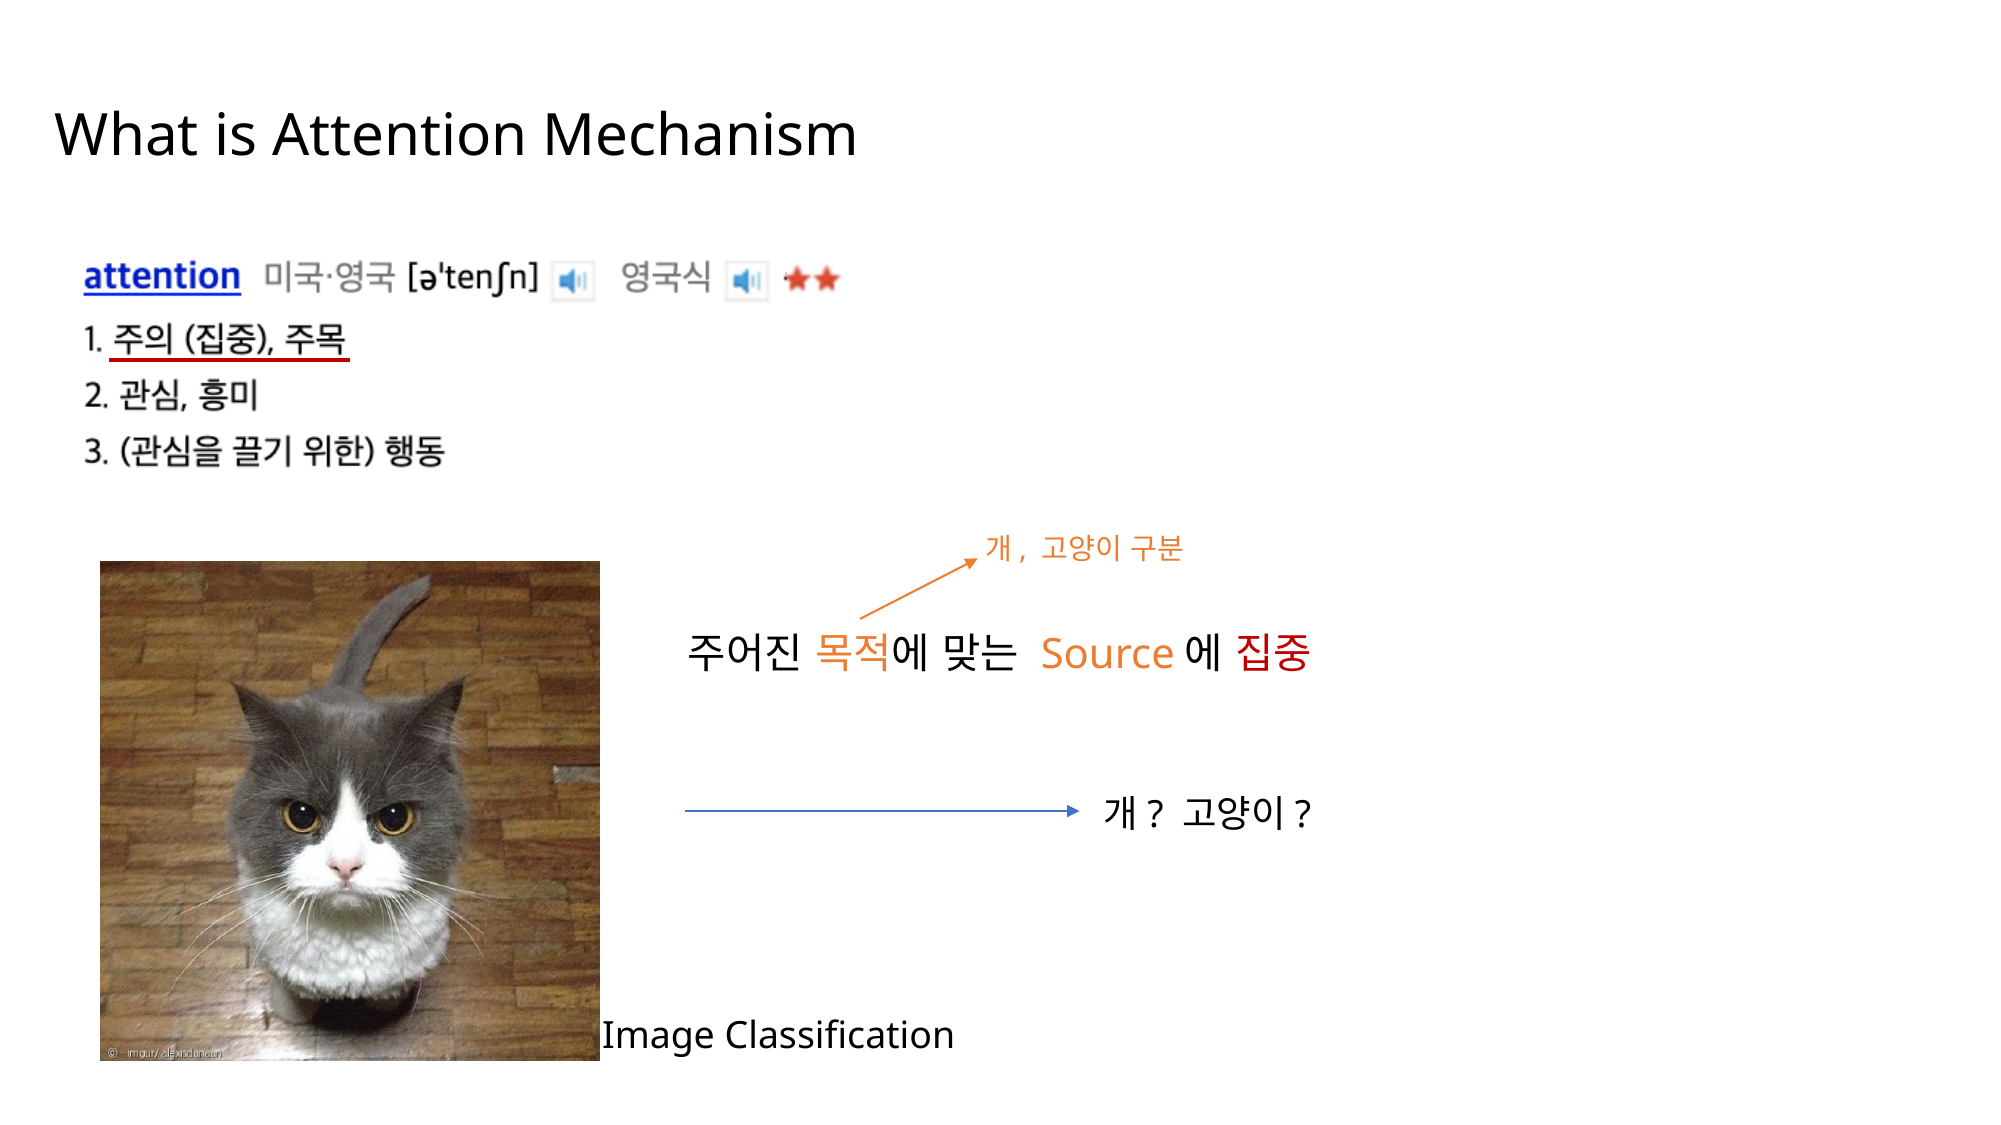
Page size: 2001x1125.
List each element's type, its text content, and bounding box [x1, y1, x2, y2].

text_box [860, 558, 978, 619]
text_box 주어진 목적에 맞는 Source에 집중 [672, 619, 1327, 685]
picture [44, 231, 1023, 506]
text_box What is Attention Mechanism [40, 89, 874, 175]
text_box 개? 고양이? [1089, 782, 1326, 843]
picture [100, 561, 600, 1061]
text_box Image Classification [587, 1003, 971, 1064]
text_box 개, 고양이 구분 [970, 522, 1200, 573]
